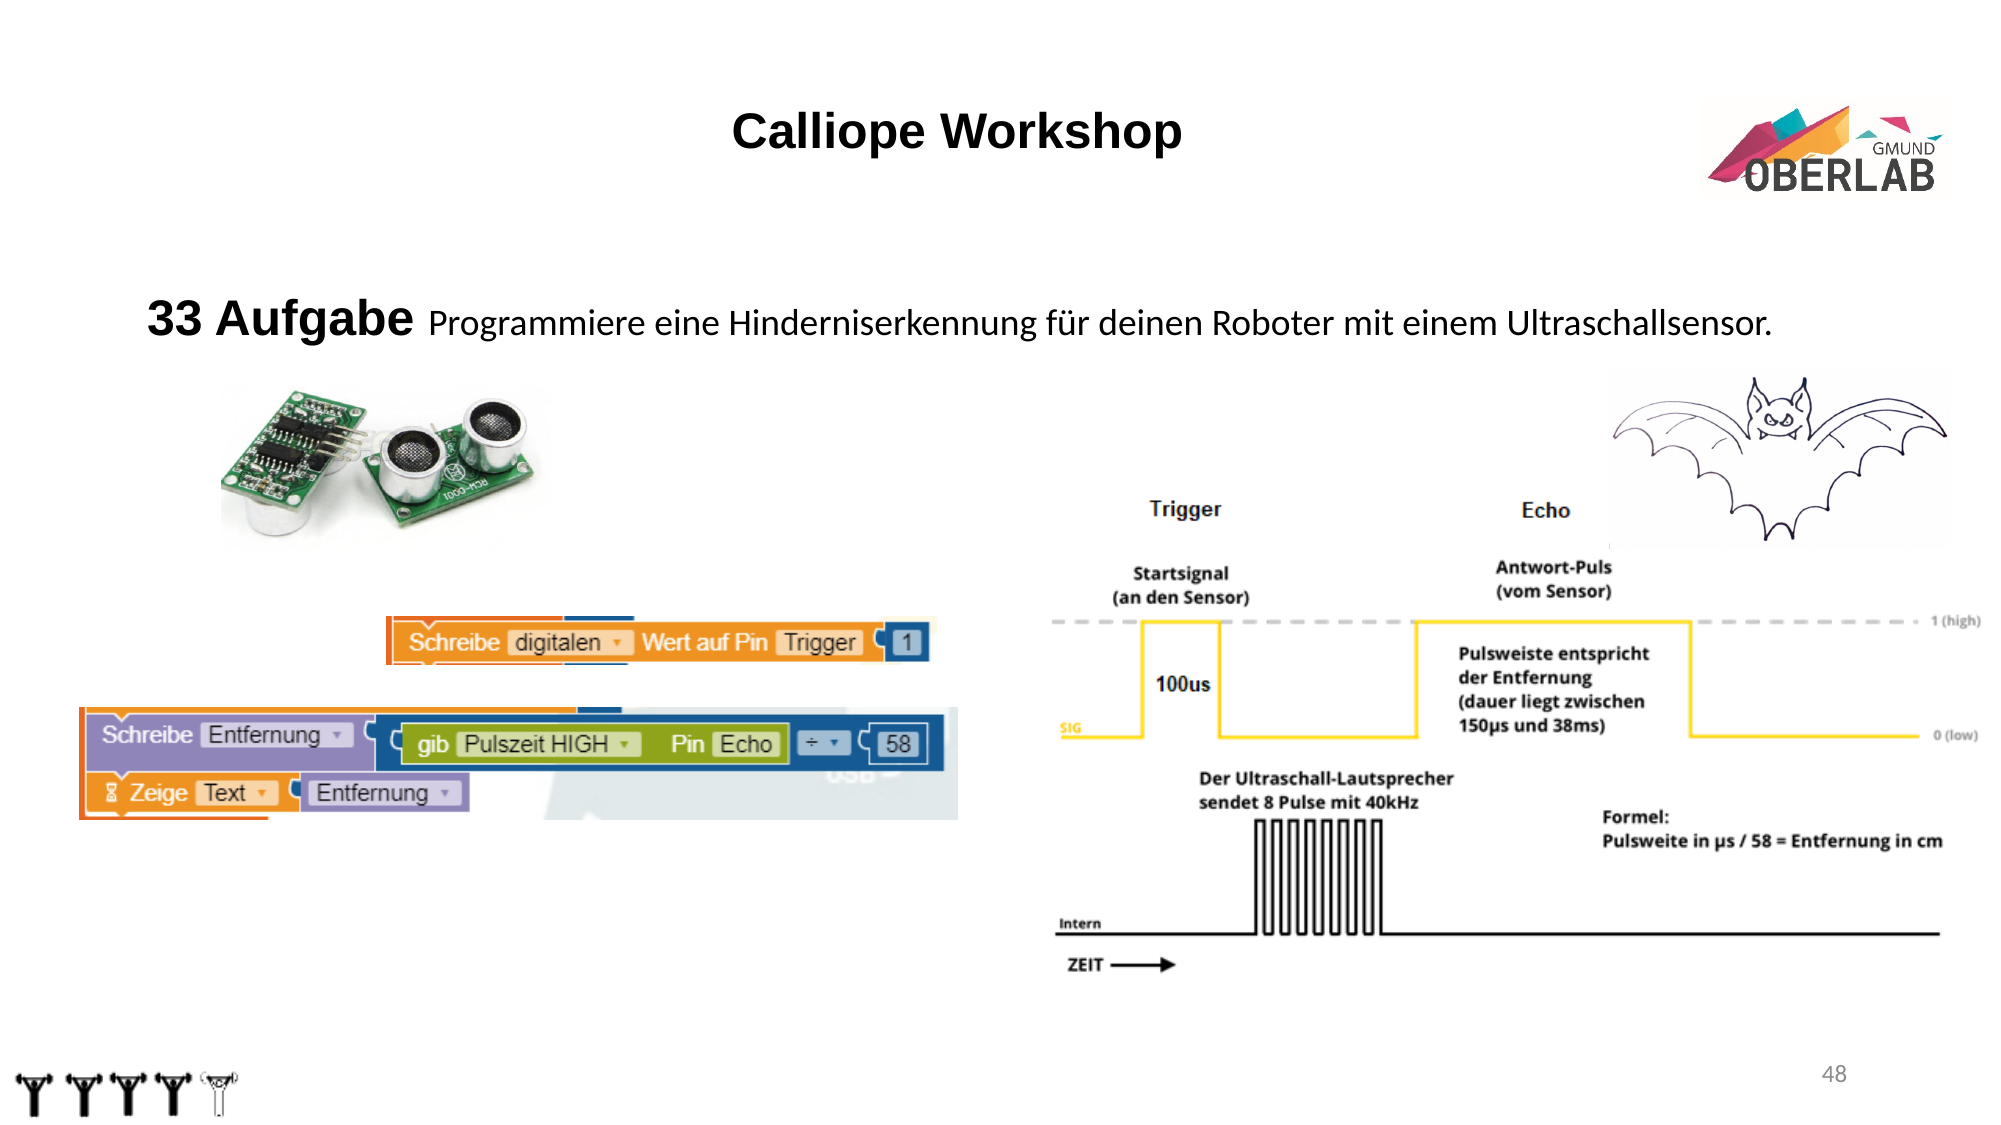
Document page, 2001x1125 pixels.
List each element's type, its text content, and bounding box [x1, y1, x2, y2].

picture [1040, 368, 1987, 1025]
text_box 33 Aufgabe Programmiere eine Hinderniserkennung für deinen Roboter mit einem Ultraschallsensor. [132, 248, 1950, 548]
picture [1700, 98, 1950, 198]
picture [221, 386, 552, 552]
subtitle Calliope Workshop [214, 98, 1715, 231]
picture [386, 616, 937, 665]
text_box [9, 1064, 243, 1125]
picture [79, 707, 958, 820]
slide_number 48 [1412, 1042, 1863, 1103]
